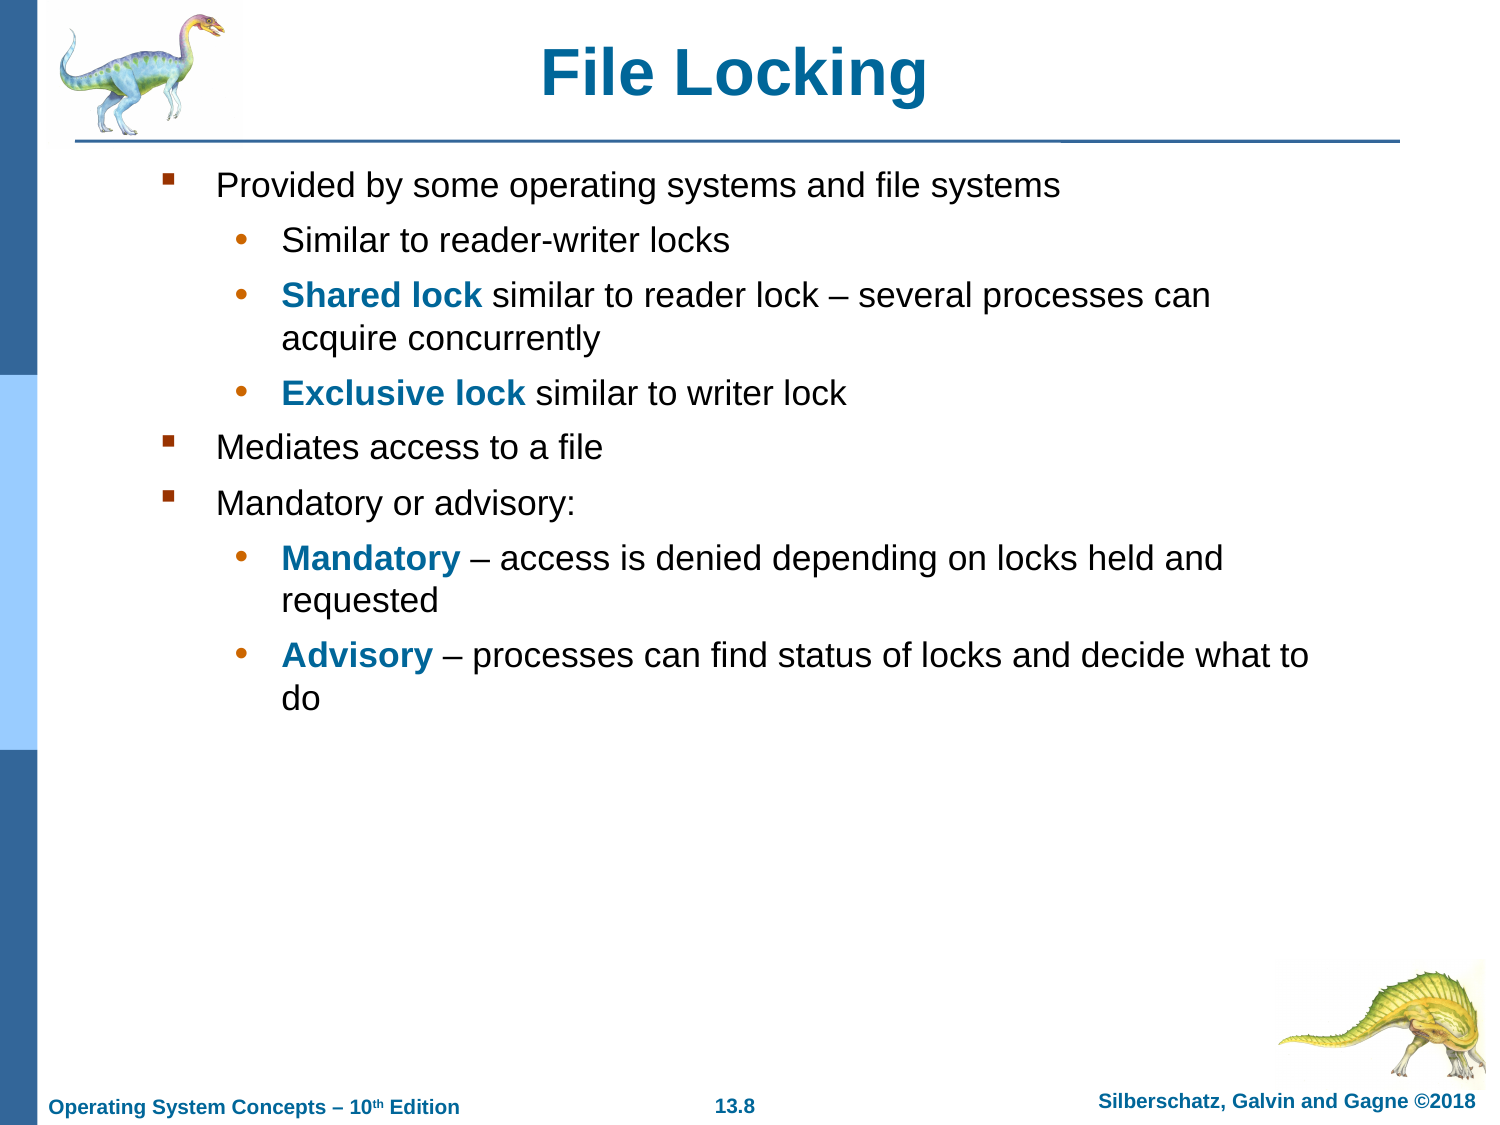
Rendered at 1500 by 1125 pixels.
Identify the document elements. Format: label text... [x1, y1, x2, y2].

list Provided by some operating systems and file systems Similar to reader-writer locks Shared lock similar to reader lock – several processes can acquire concurrently Exclusive lock similar to writer lock Mediates access to a file Mandatory or advisory: Mandatory – access is denied depending on locks held and requested Advisory – processes can find status of locks and decide what to do [144, 154, 1338, 908]
picture [46, 0, 243, 149]
picture [1275, 959, 1486, 1090]
title File Locking [50, 21, 1401, 117]
